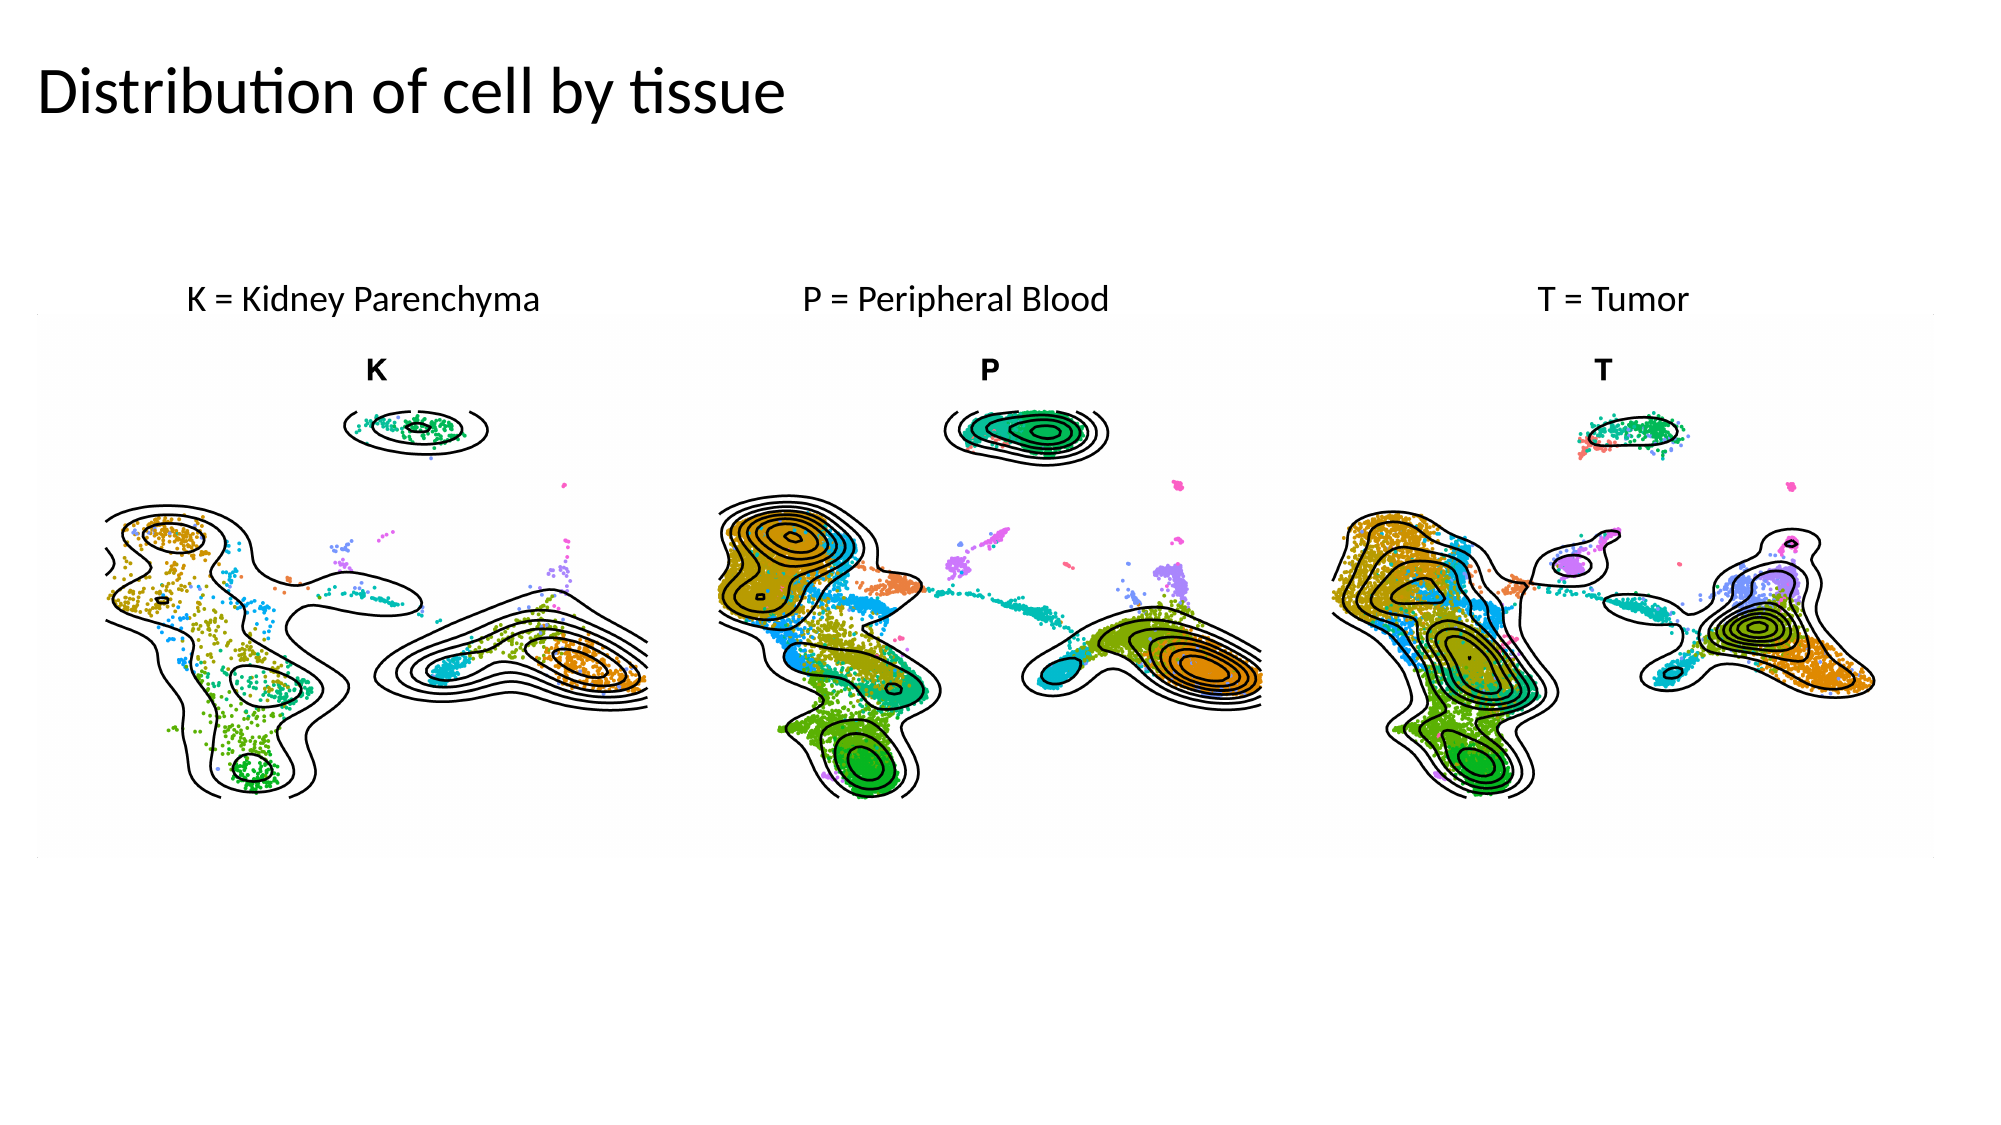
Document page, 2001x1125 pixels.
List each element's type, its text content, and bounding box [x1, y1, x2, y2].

text_box T = Tumor [1522, 266, 1705, 314]
picture [37, 314, 1934, 858]
text_box P = Peripheral Blood [787, 266, 1126, 314]
text_box Distribution of cell by tissue [22, 39, 803, 135]
text_box K = Kidney Parenchyma [172, 266, 556, 314]
